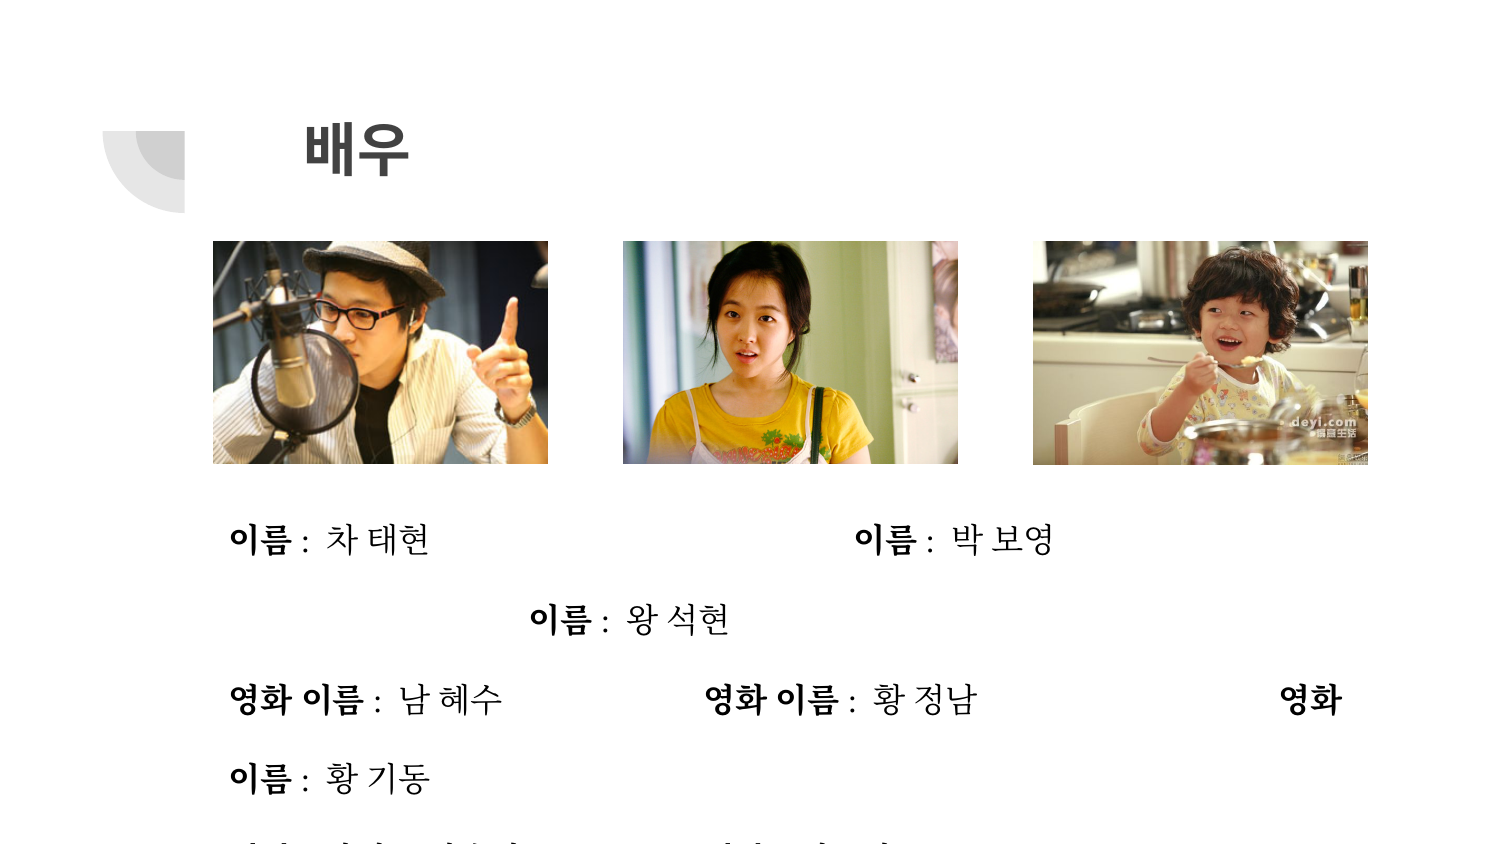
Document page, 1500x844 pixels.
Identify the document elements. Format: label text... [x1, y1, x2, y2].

title 배우 [213, 98, 1368, 263]
picture [623, 241, 958, 465]
picture [1033, 241, 1368, 465]
list 이름: 차 태현 이름: 박 보영 이름: 왕 석현 영화 이름: 남 혜수 영화 이름: 황 정남 영화 이름: 황 기동 직업: 라디오 방송사 직업: 싱글맘 직업: 학생 [213, 464, 1368, 744]
picture [213, 241, 548, 465]
